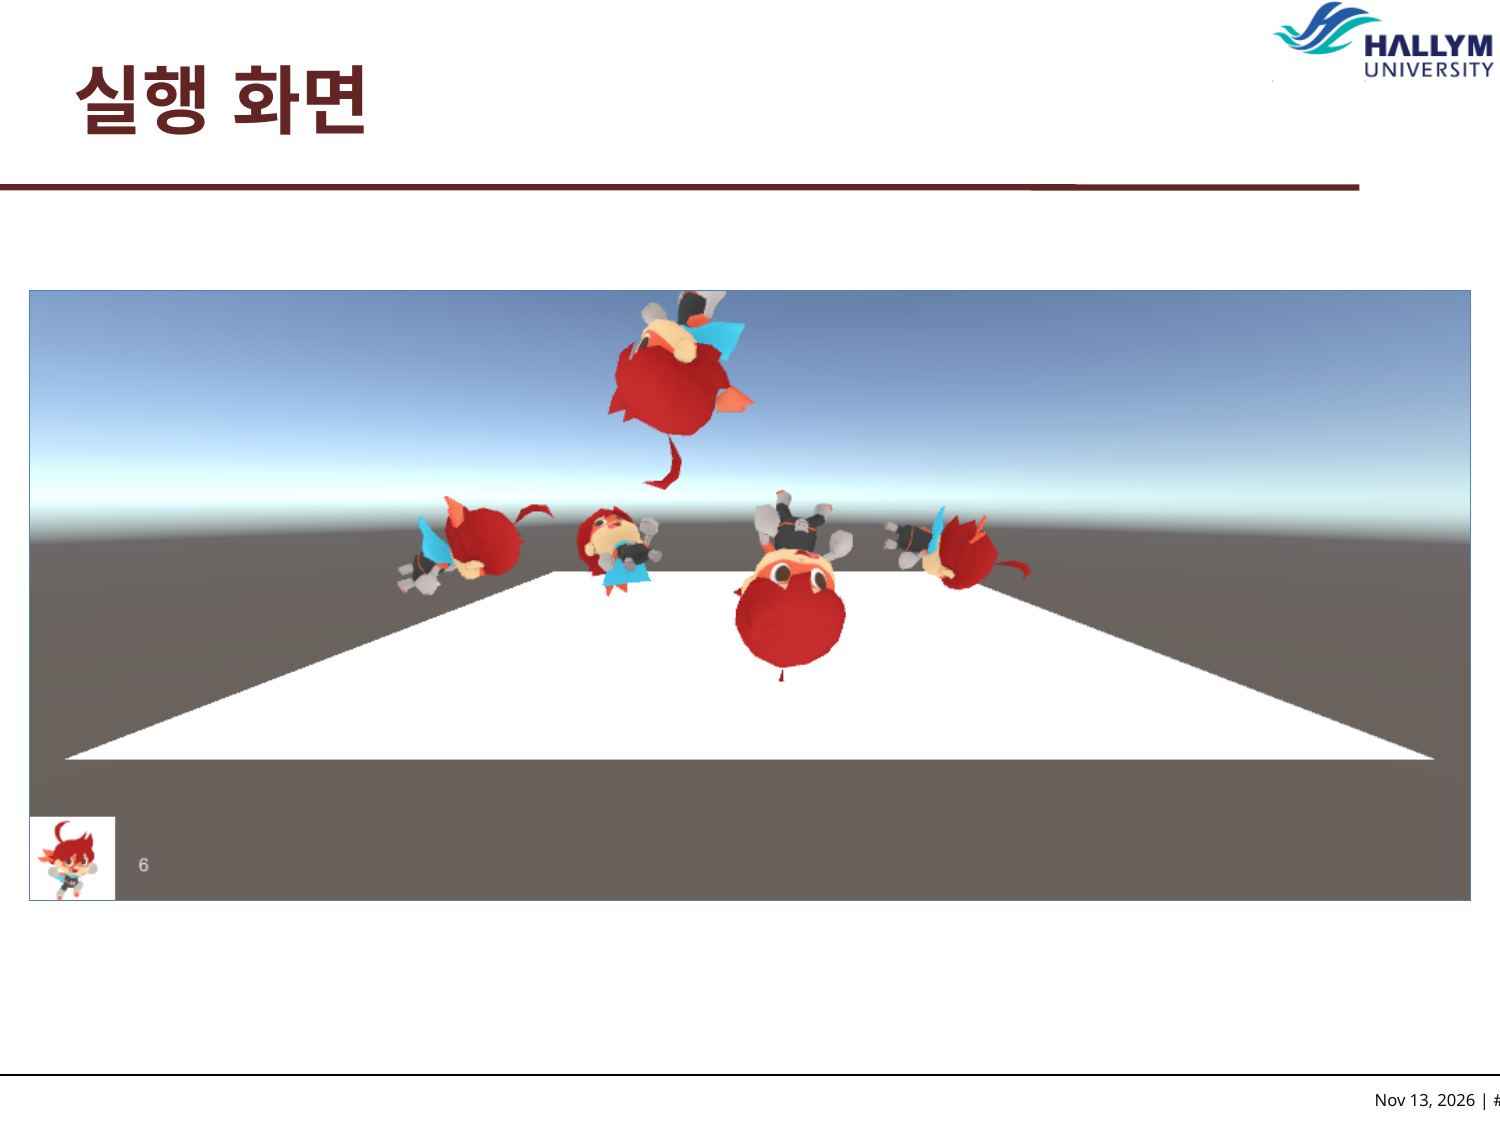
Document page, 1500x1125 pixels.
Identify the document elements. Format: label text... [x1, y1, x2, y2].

title 실행 화면 [44, 33, 1395, 164]
picture [1269, 0, 1500, 82]
picture [29, 290, 1471, 901]
